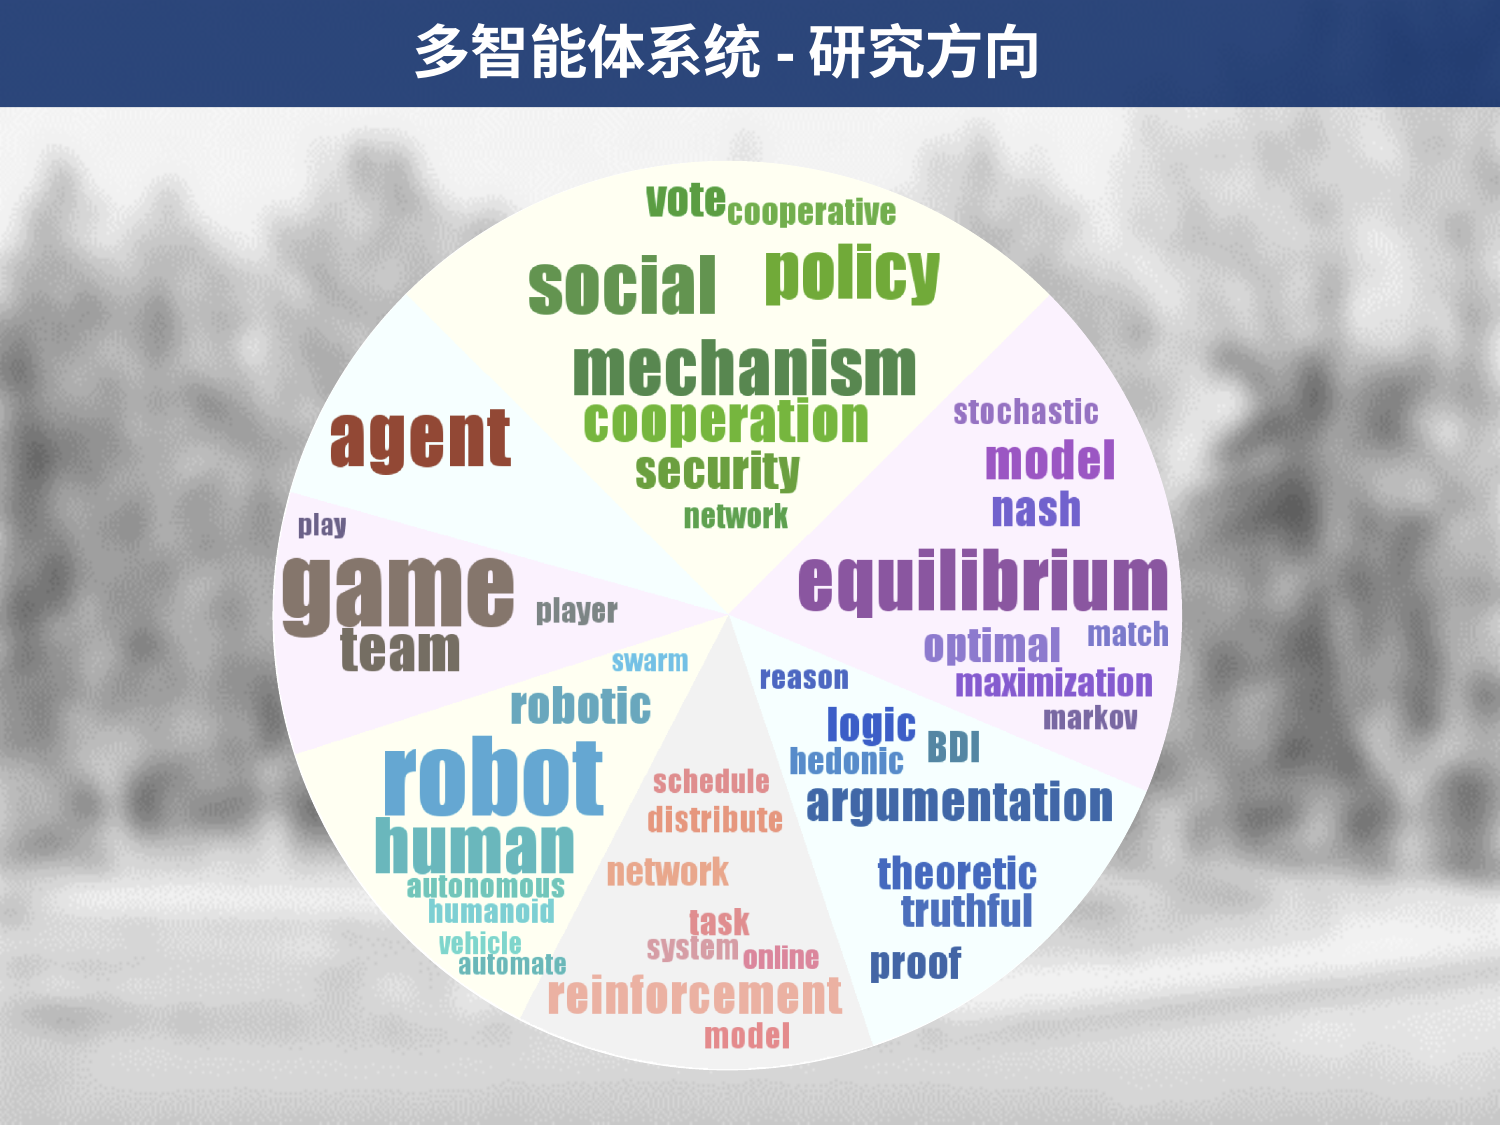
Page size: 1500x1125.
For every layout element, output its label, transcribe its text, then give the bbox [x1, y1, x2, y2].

text_box 多智能体系统-研究方向 [100, 7, 1355, 93]
text_box [0, 0, 1500, 109]
picture [272, 160, 1183, 1071]
